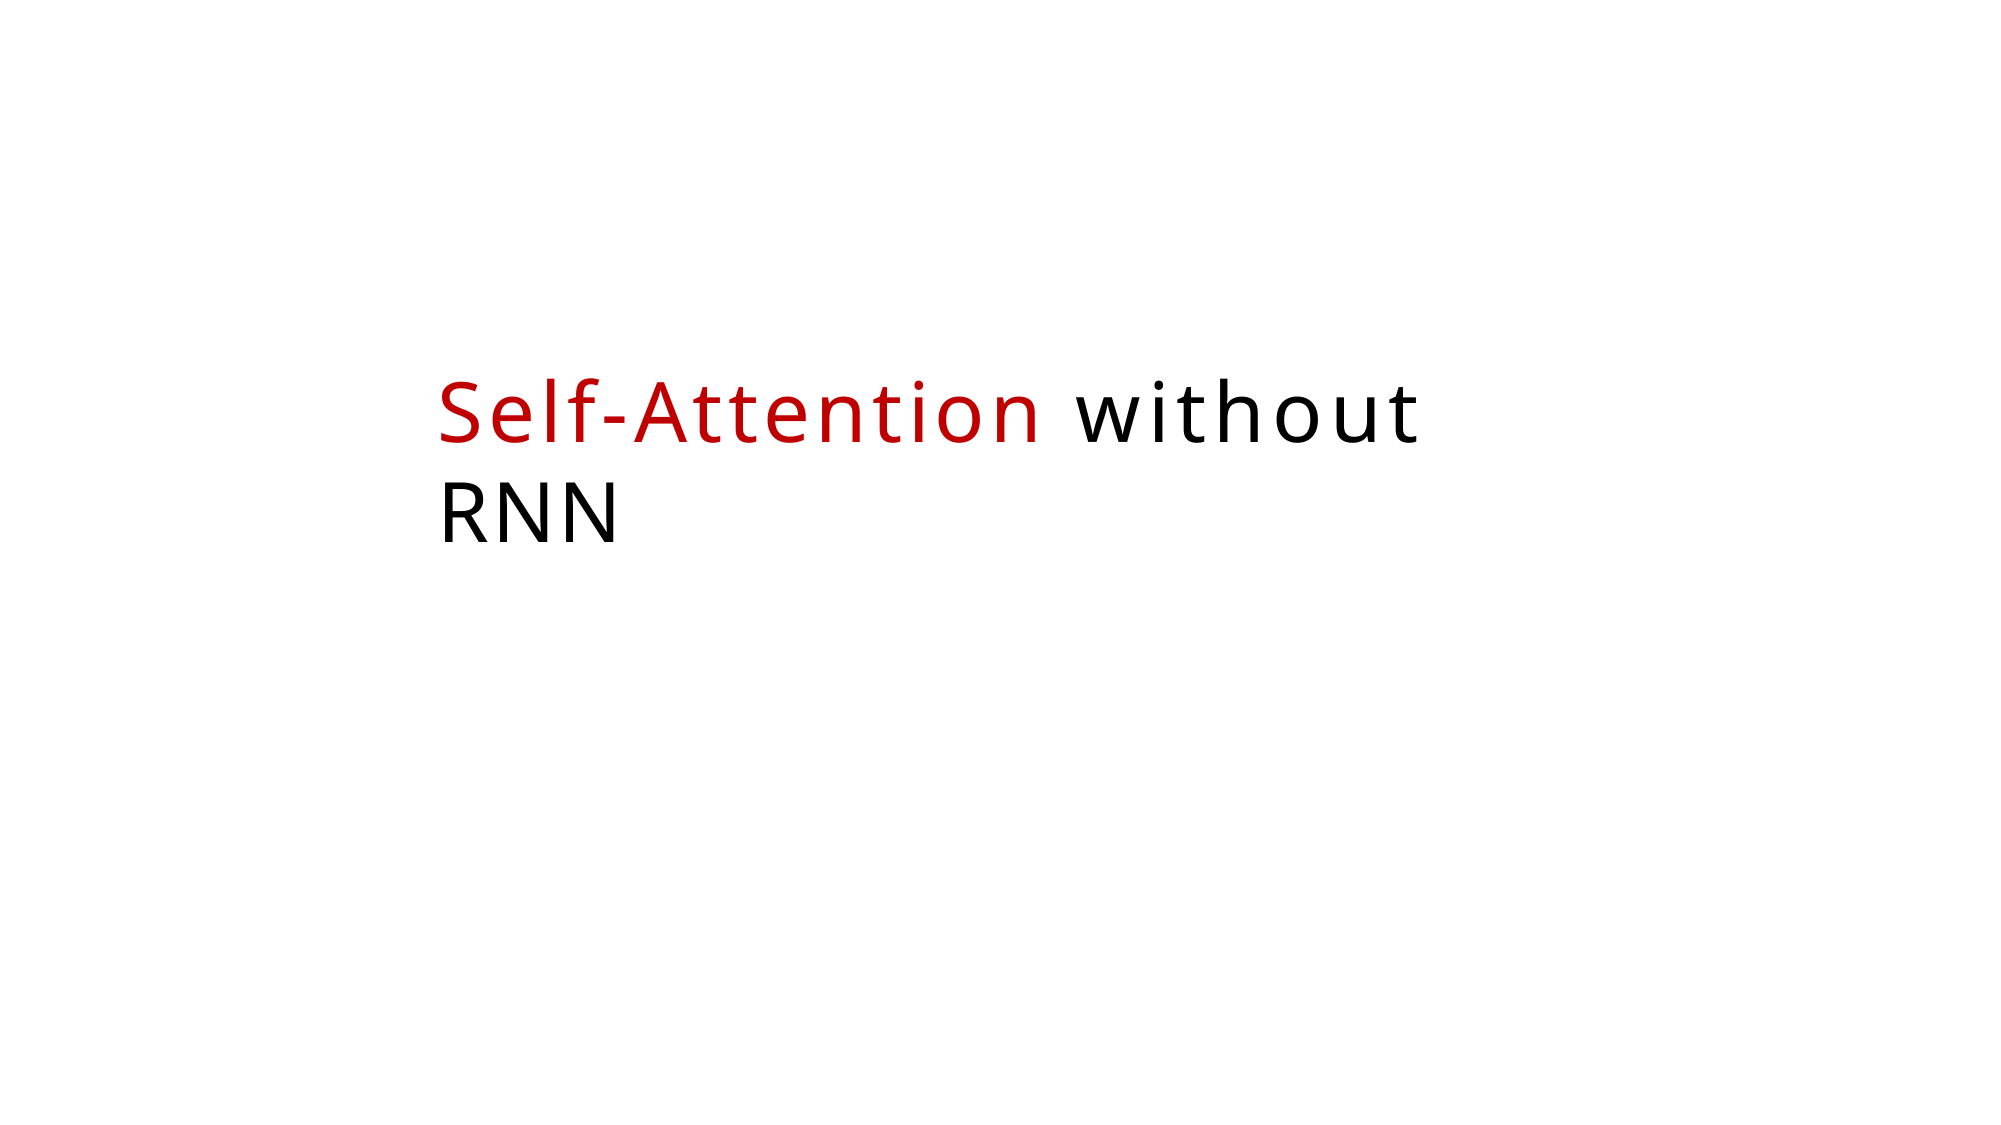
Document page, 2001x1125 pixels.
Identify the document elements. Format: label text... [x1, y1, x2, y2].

title Self-Attention without RNN [435, 356, 1585, 559]
